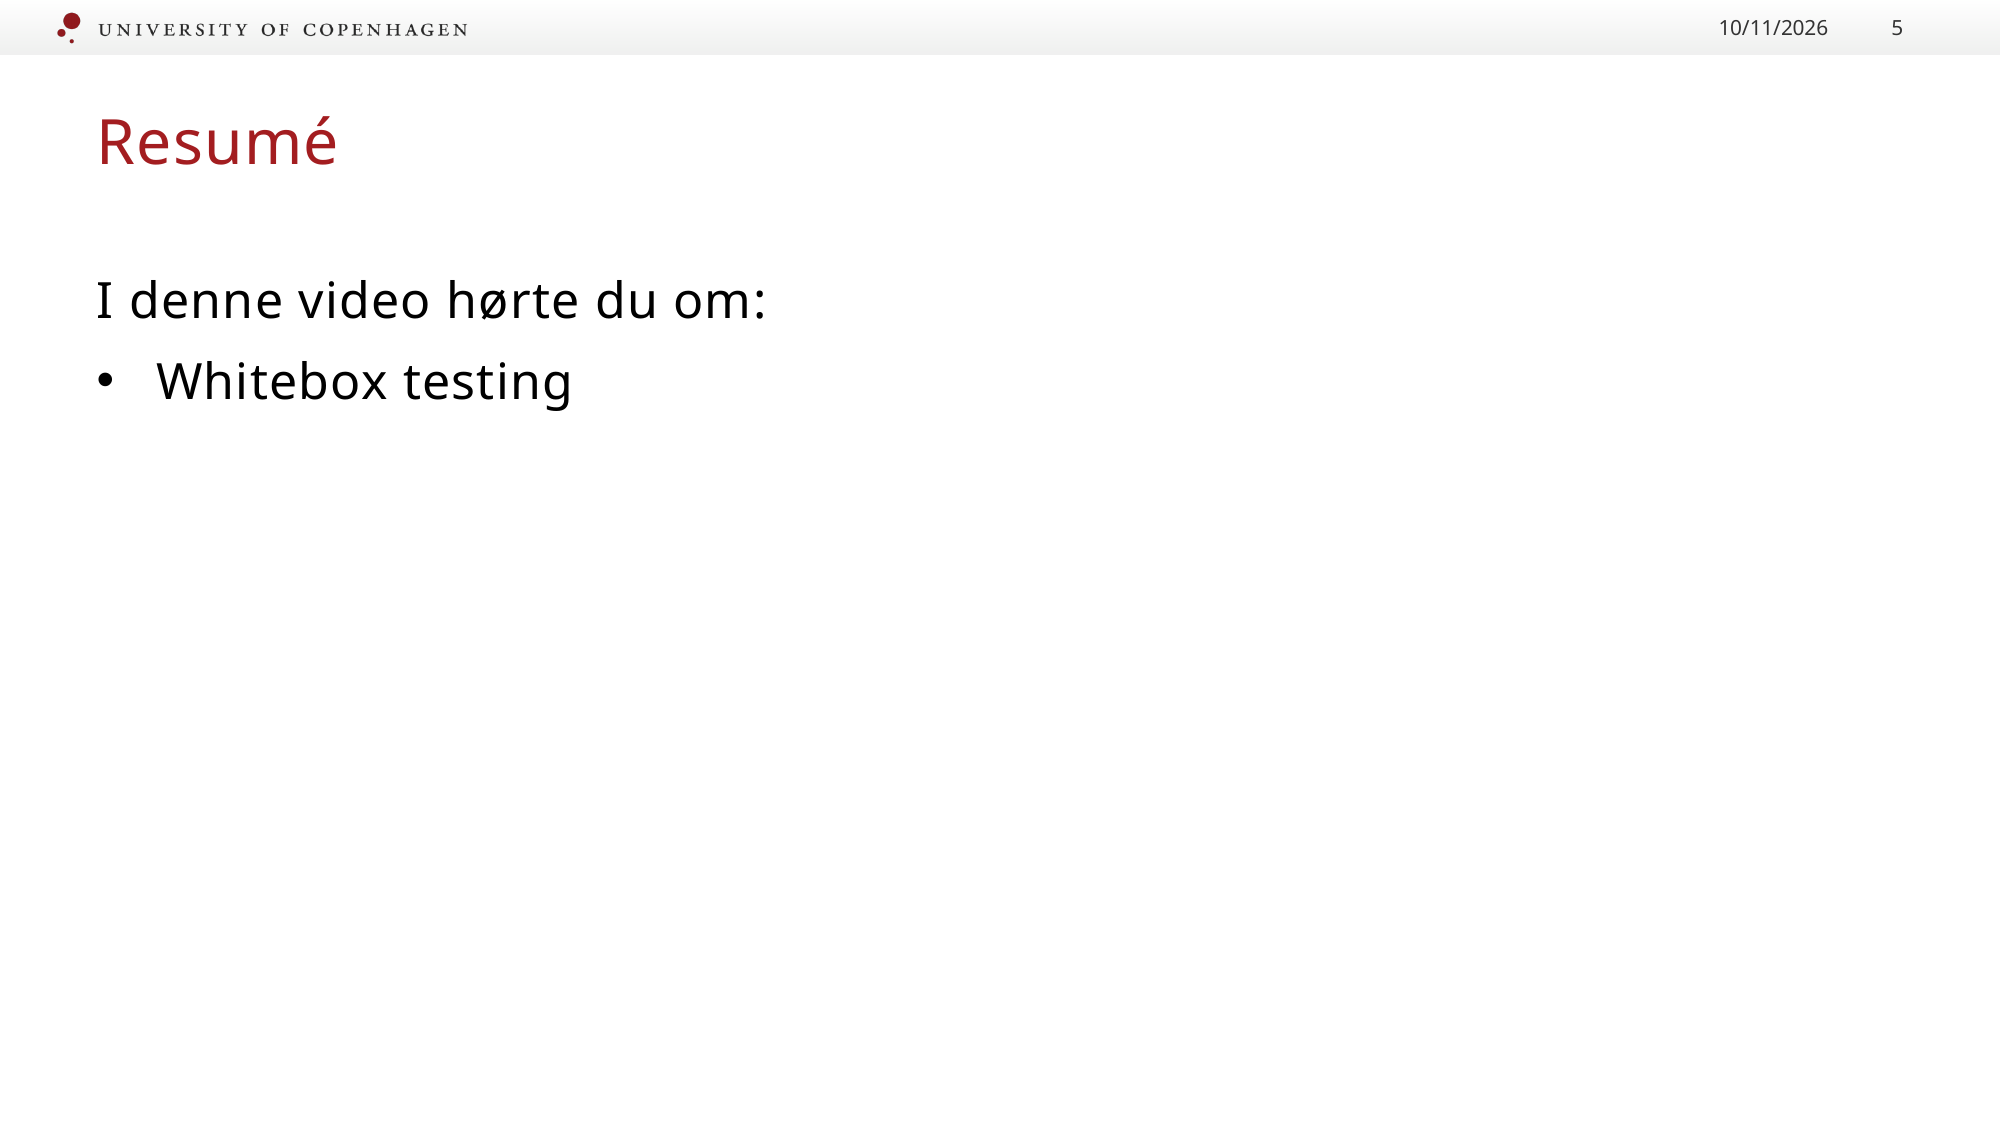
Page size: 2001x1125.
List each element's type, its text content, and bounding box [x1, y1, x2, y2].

picture [92, 15, 475, 42]
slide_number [1694, 14, 1829, 43]
title Resumé [96, 101, 1904, 244]
list I denne video hørte du om: Whitebox testing [96, 268, 1865, 1036]
slide_number 5 [1840, 14, 1904, 43]
